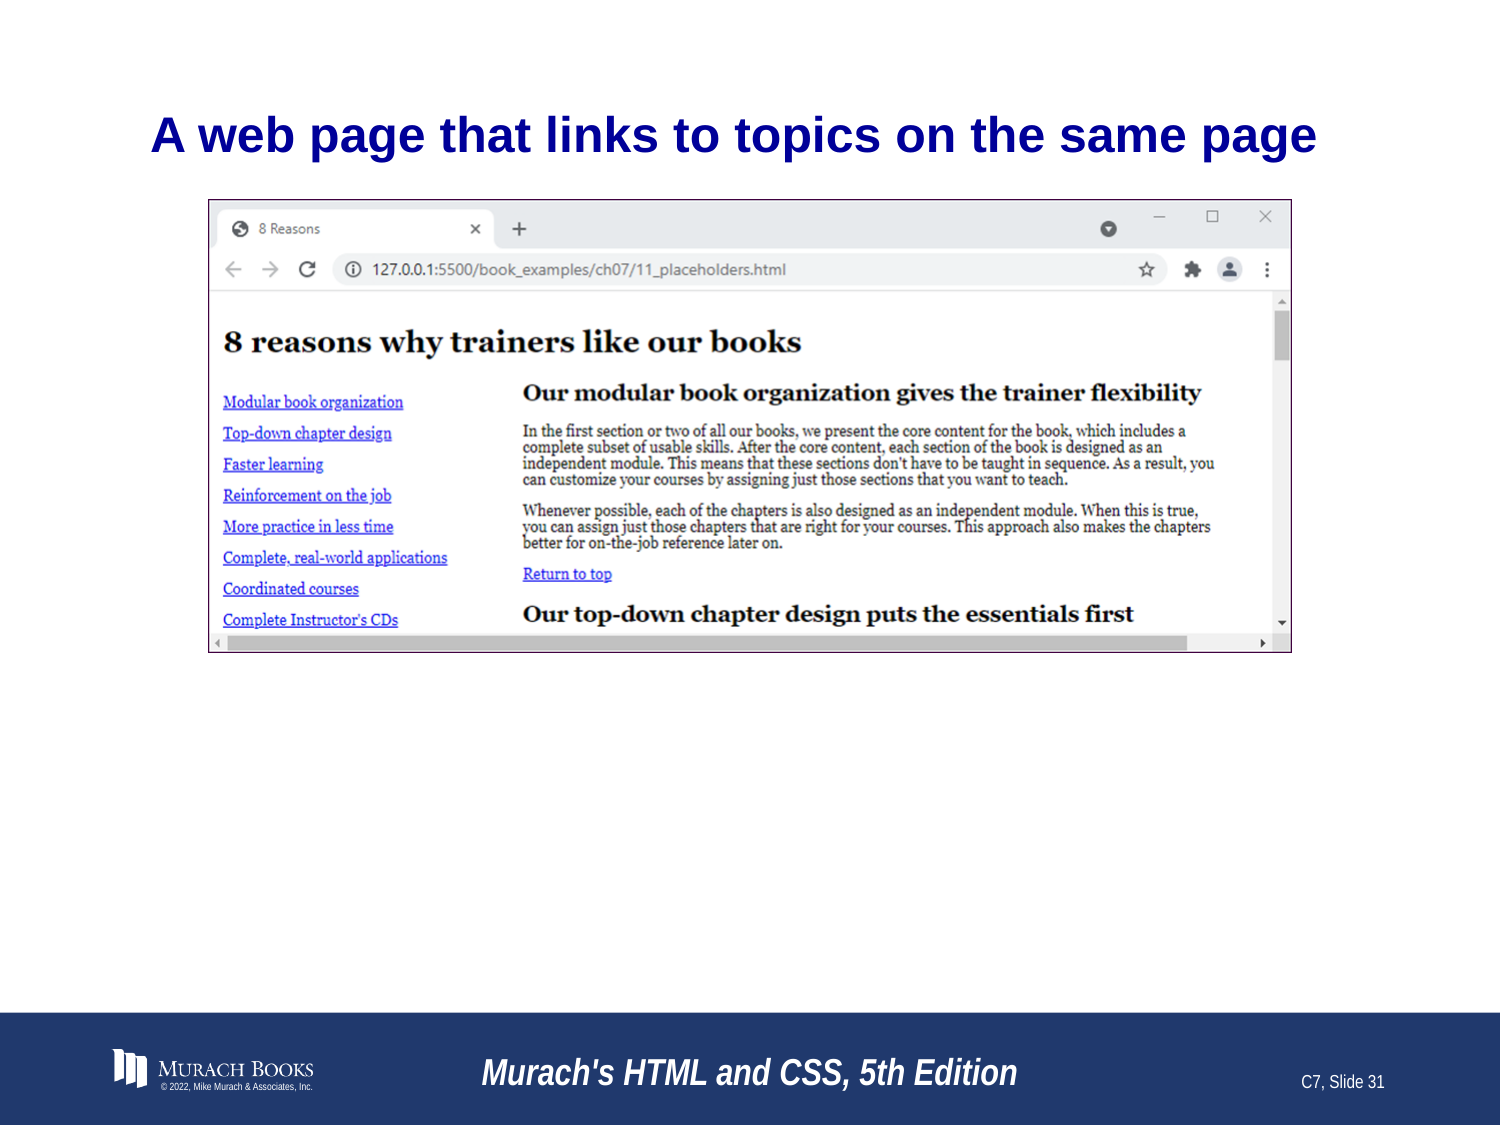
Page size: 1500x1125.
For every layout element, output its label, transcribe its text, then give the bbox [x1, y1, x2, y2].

footer © 2022, Mike Murach & Associates, Inc. [12, 1025, 463, 1100]
slide_number C7, Slide 31 [1087, 1025, 1400, 1100]
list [208, 199, 1292, 654]
title A web page that links to topics on the same page [150, 102, 1350, 164]
slide_number Murach's HTML and CSS, 5th Edition [463, 1025, 1050, 1100]
